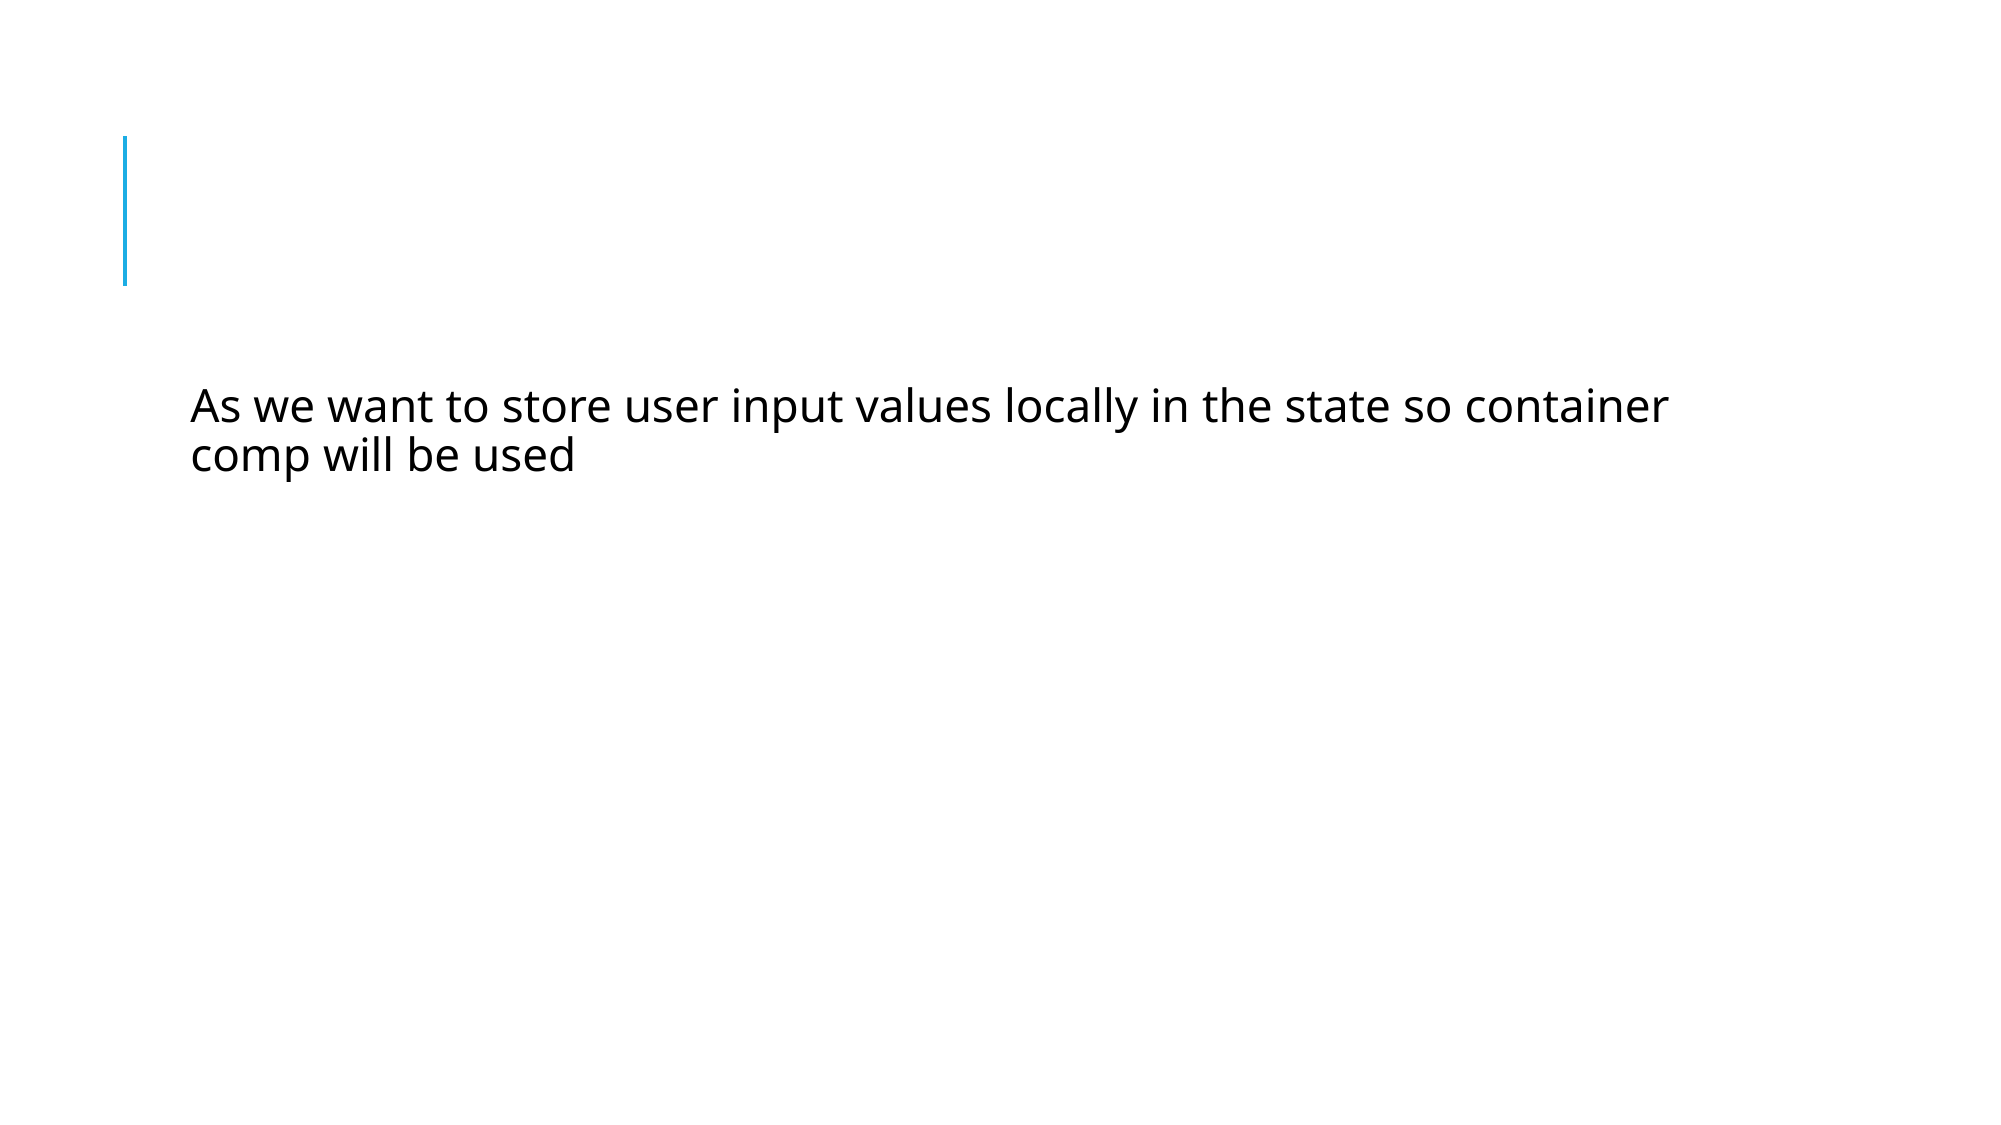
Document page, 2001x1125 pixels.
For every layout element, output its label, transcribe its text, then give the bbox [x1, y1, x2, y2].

list As we want to store user input values locally in the state so container comp will be used [168, 375, 1763, 1035]
